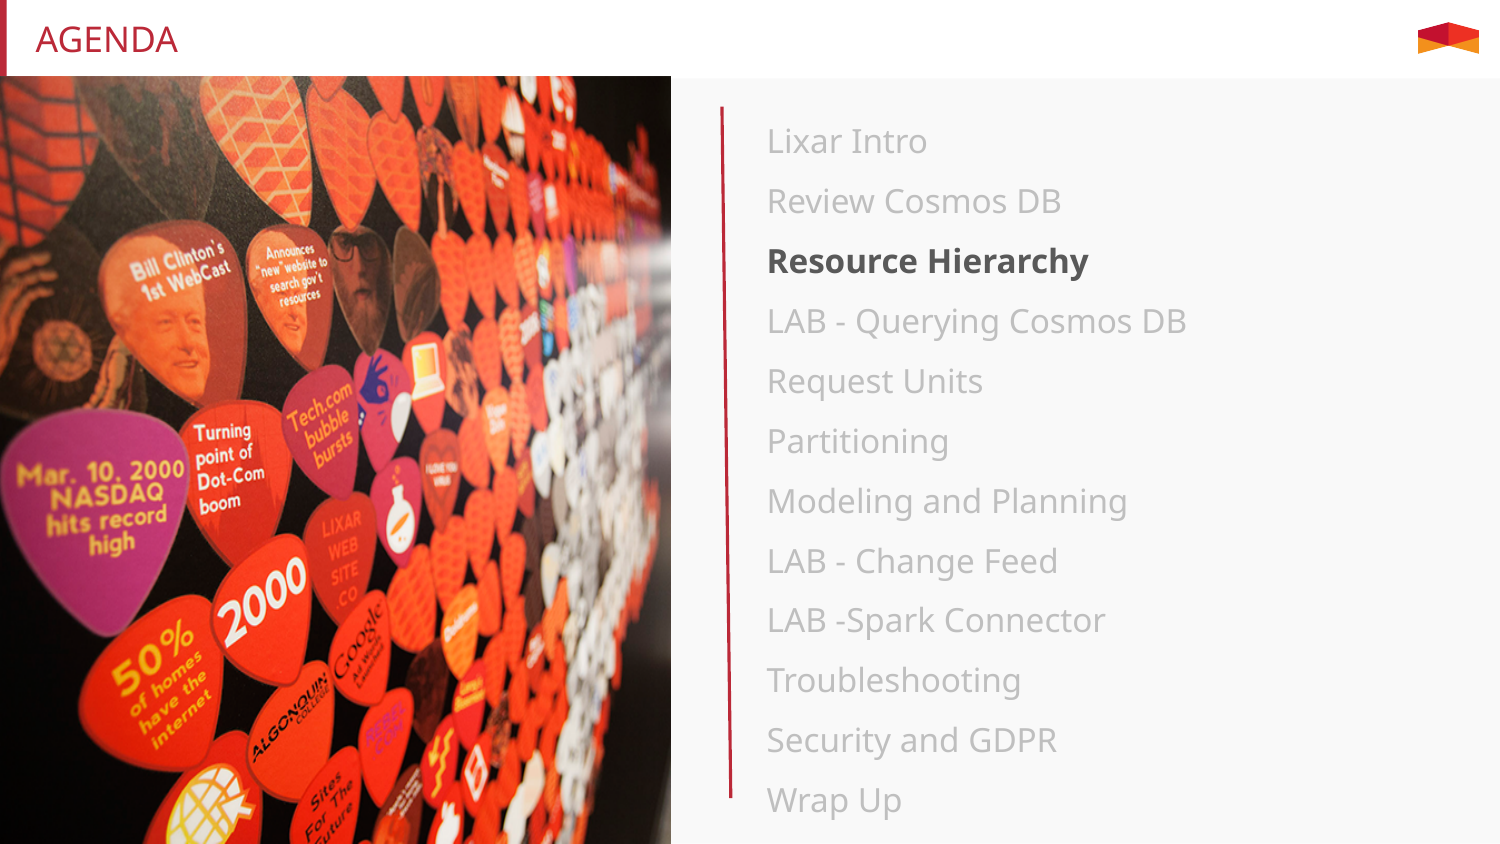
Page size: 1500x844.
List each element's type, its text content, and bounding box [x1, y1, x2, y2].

picture [1418, 22, 1479, 54]
title AGENDA [20, 0, 1406, 77]
text_box Lixar Intro Review Cosmos DB Resource Hierarchy LAB - Querying Cosmos DB Request Units Partitioning Modeling and Planning LAB - Change Feed LAB -Spark Connector Troubleshooting Security and GDPR Wrap Up [751, 101, 1411, 819]
picture [0, 75, 671, 844]
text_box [721, 106, 731, 799]
